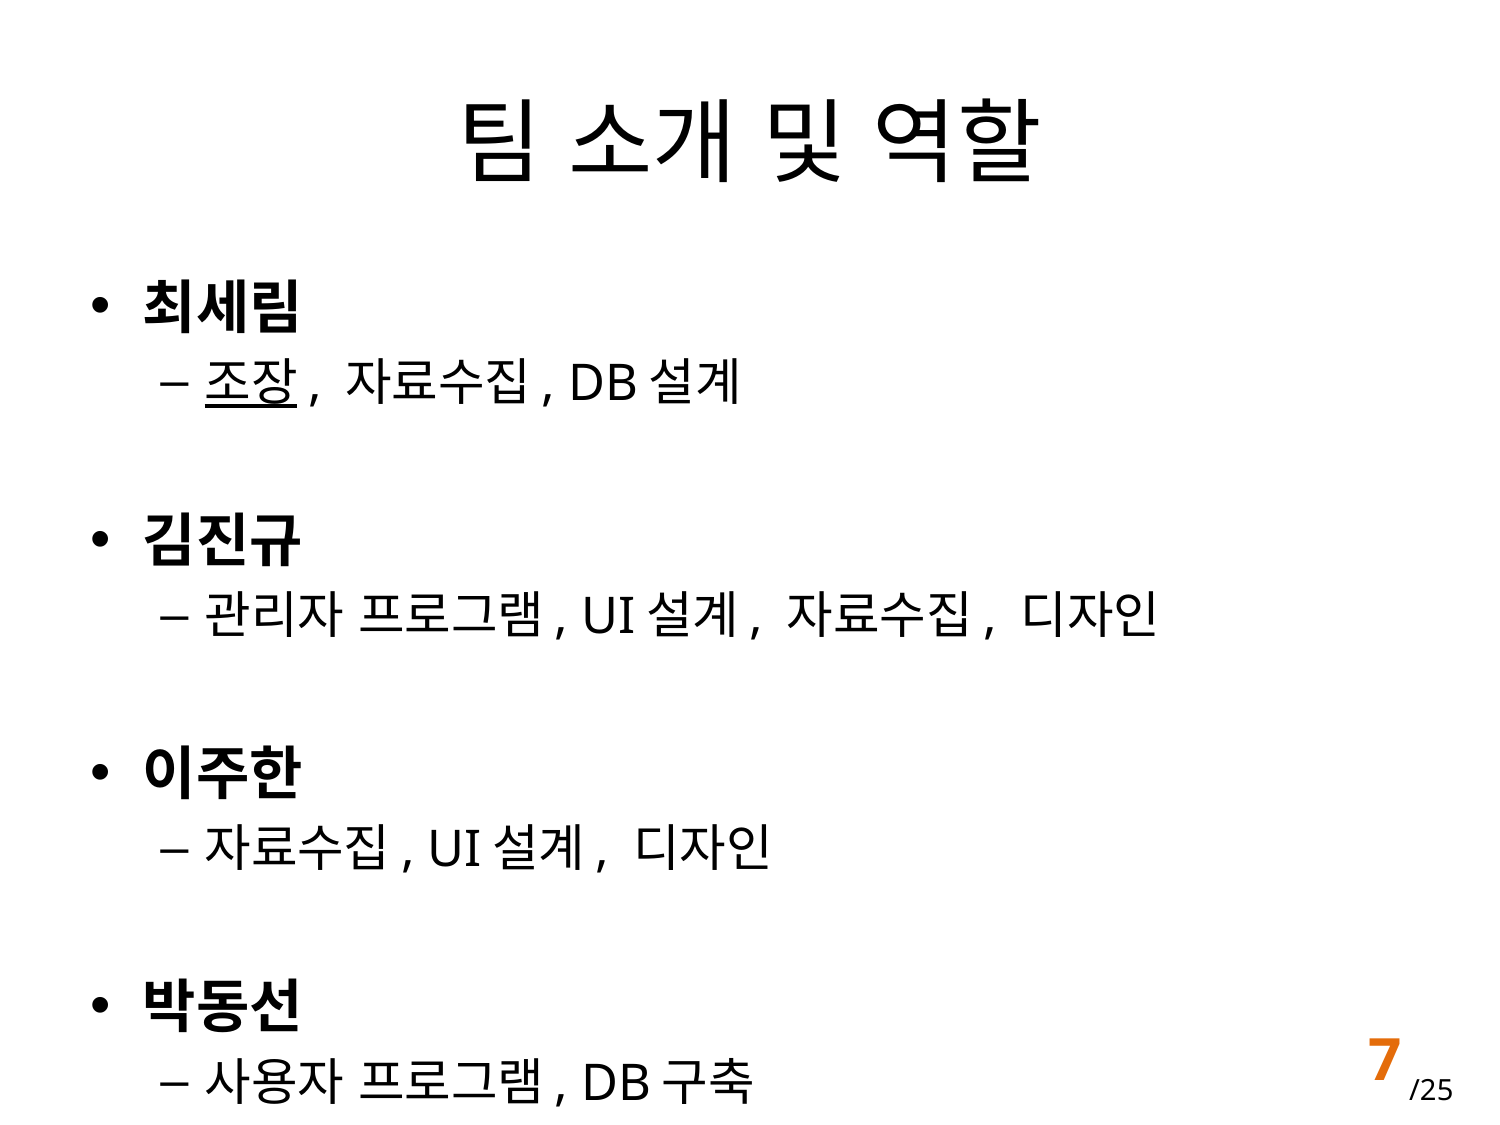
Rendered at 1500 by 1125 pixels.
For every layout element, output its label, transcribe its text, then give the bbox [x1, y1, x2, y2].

slide_number 7 [1066, 1031, 1417, 1092]
title 팀 소개 및 역할 [75, 45, 1425, 233]
list 최세림 조장, 자료수집, DB설계 김진규 관리자 프로그램, UI설계, 자료수집, 디자인 이주한 자료수집, UI설계, 디자인 박동선 사용자 프로그램, DB구축 [75, 262, 1425, 1125]
